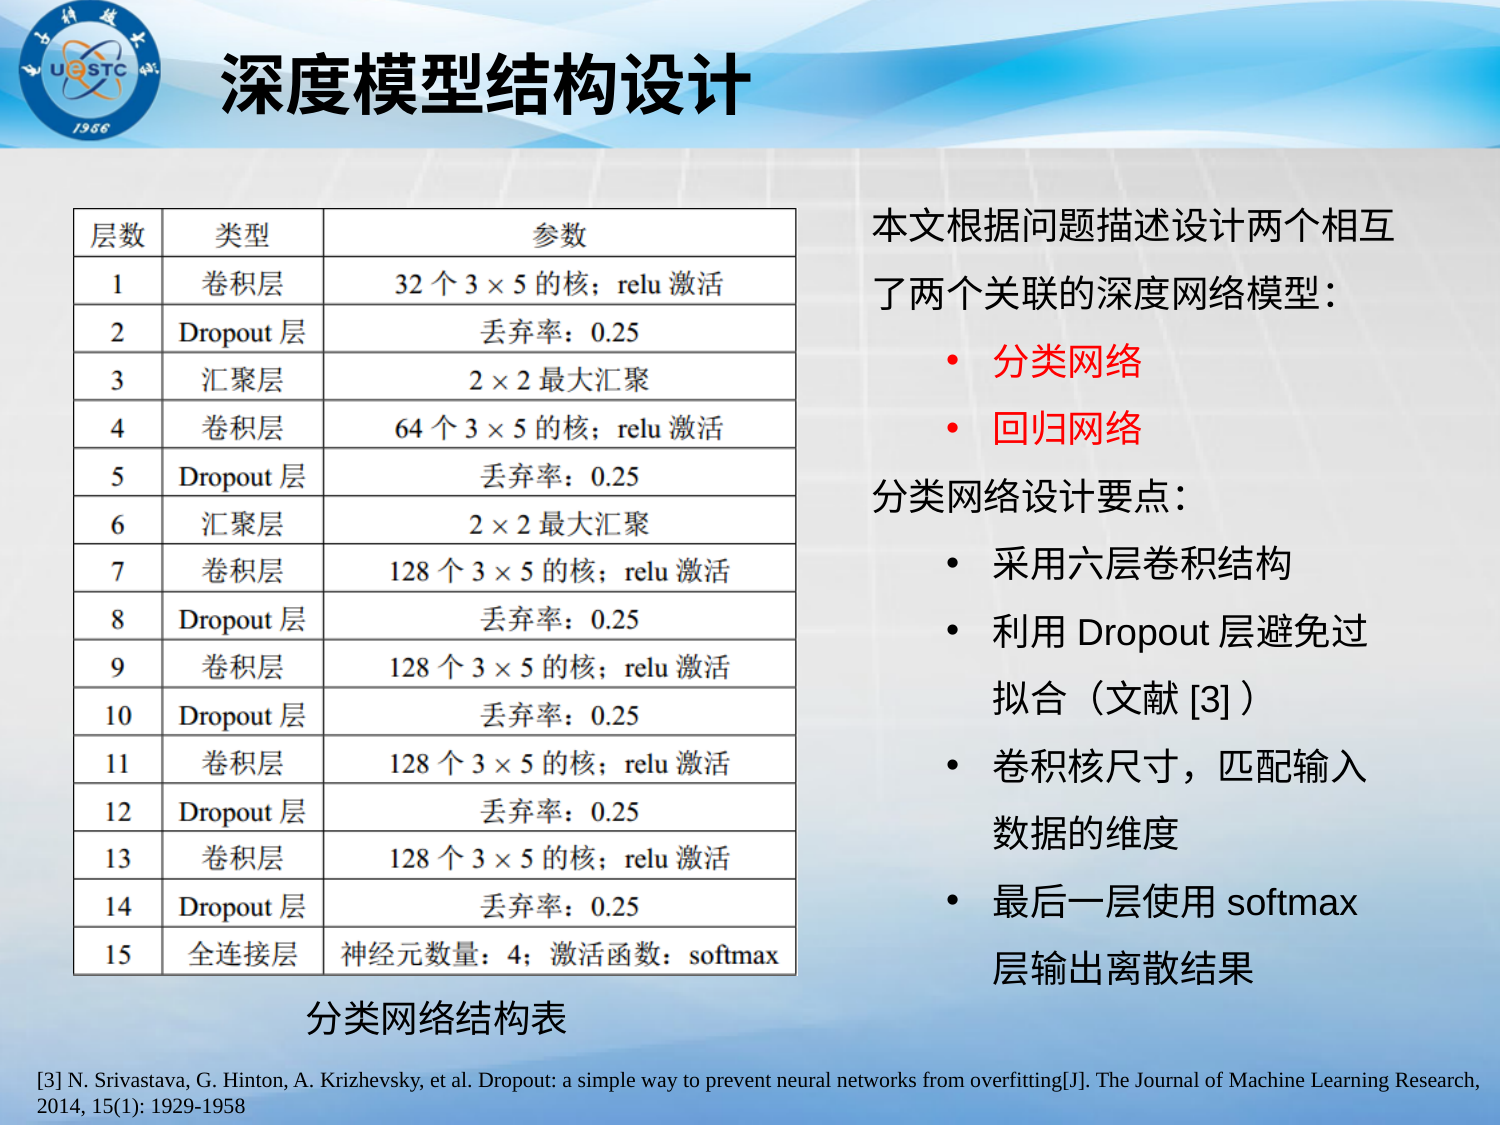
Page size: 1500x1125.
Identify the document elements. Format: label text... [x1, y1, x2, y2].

picture [0, 0, 1500, 1125]
text_box 深度模型结构设计 [204, 35, 769, 130]
text_box [3] N. Srivastava, G. Hinton, A. Krizhevsky, et al. Dropout: a simple way to prevent neural networks from overfitting[J]. The Journal of Machine Learning Research, 2014, 15(1): 1929-1958 [22, 1057, 1500, 1125]
text_box 分类网络结构表 [290, 987, 584, 1048]
